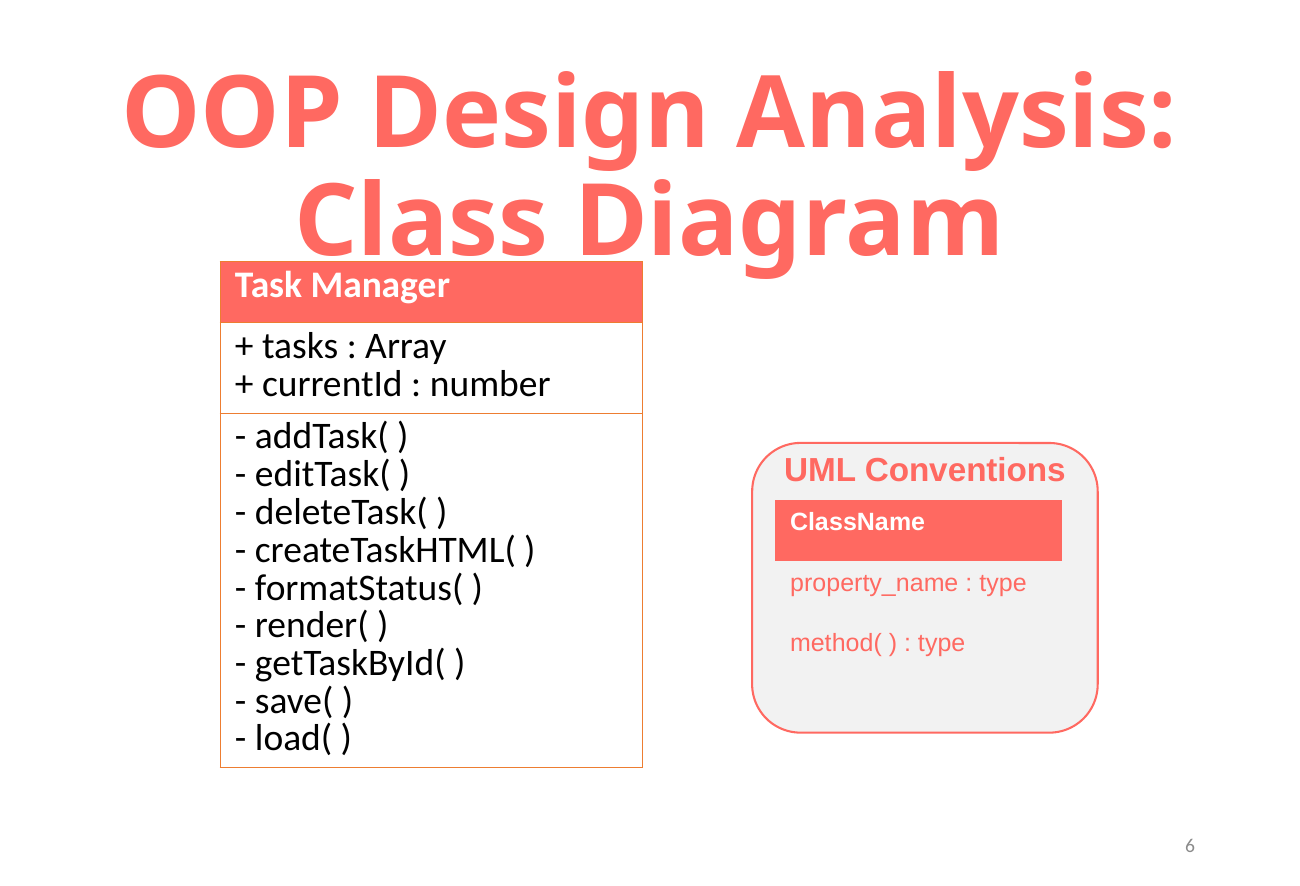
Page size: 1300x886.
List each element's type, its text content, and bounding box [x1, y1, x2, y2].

table_header ClassName [775, 500, 1062, 561]
table_cell - addTask( ) - editTask( ) - deleteTask( ) - createTaskHTML( ) - formatStatus( ) - render( ) - getTaskById( ) - save( ) - load( ) [221, 414, 642, 767]
table_cell property_name : type [775, 561, 1062, 622]
title OOP Design Analysis: Class Diagram [0, 128, 1300, 211]
text_box UML Conventions [751, 441, 1099, 734]
table_cell + tasks : Array + currentId : number [221, 323, 642, 413]
slide_number 6 [917, 821, 1210, 869]
table_header Task Manager [221, 262, 642, 322]
table_cell method( ) : type [775, 622, 1062, 682]
